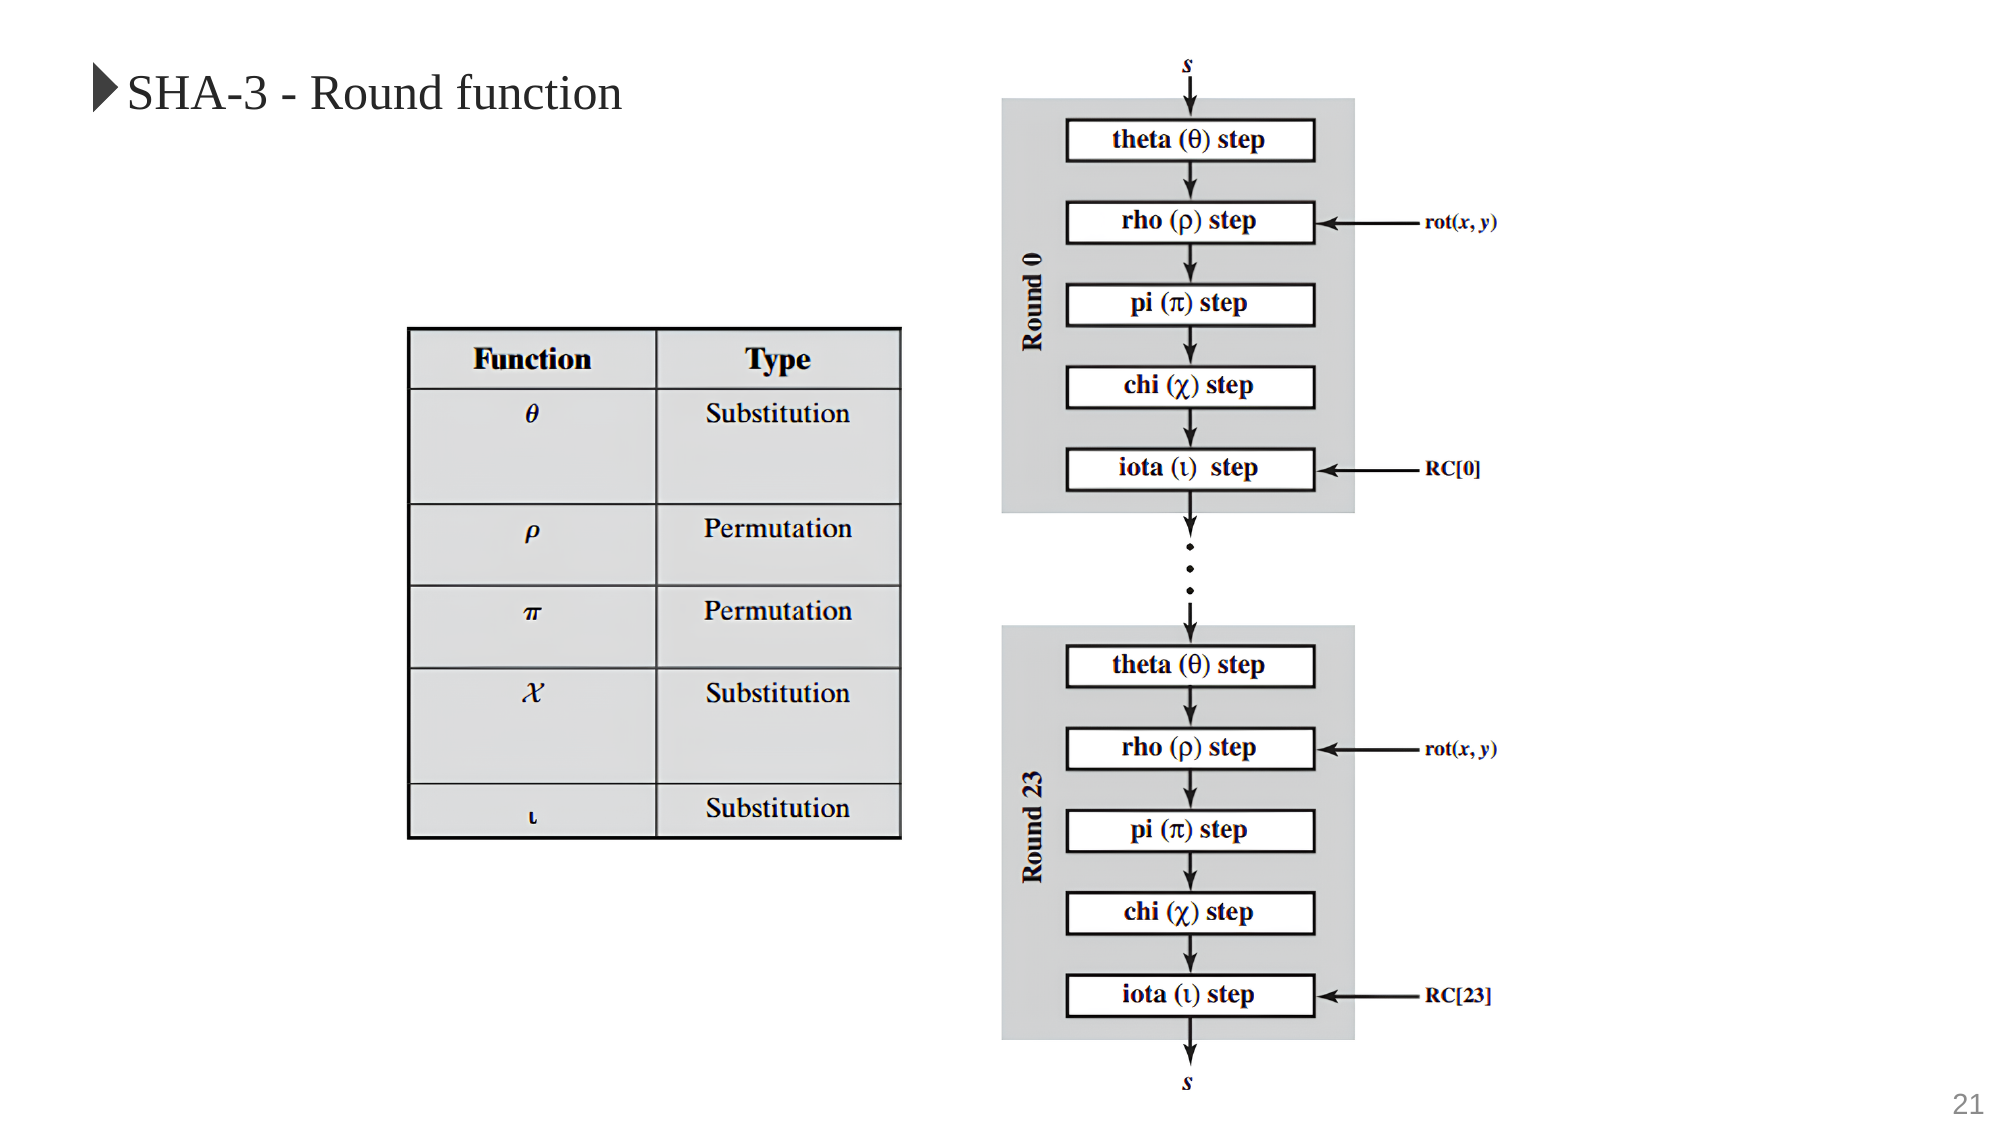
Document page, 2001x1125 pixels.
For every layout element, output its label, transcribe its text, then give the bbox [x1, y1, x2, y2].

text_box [93, 52, 641, 129]
picture [321, 28, 1550, 1097]
slide_number 21 [1550, 1072, 2000, 1125]
